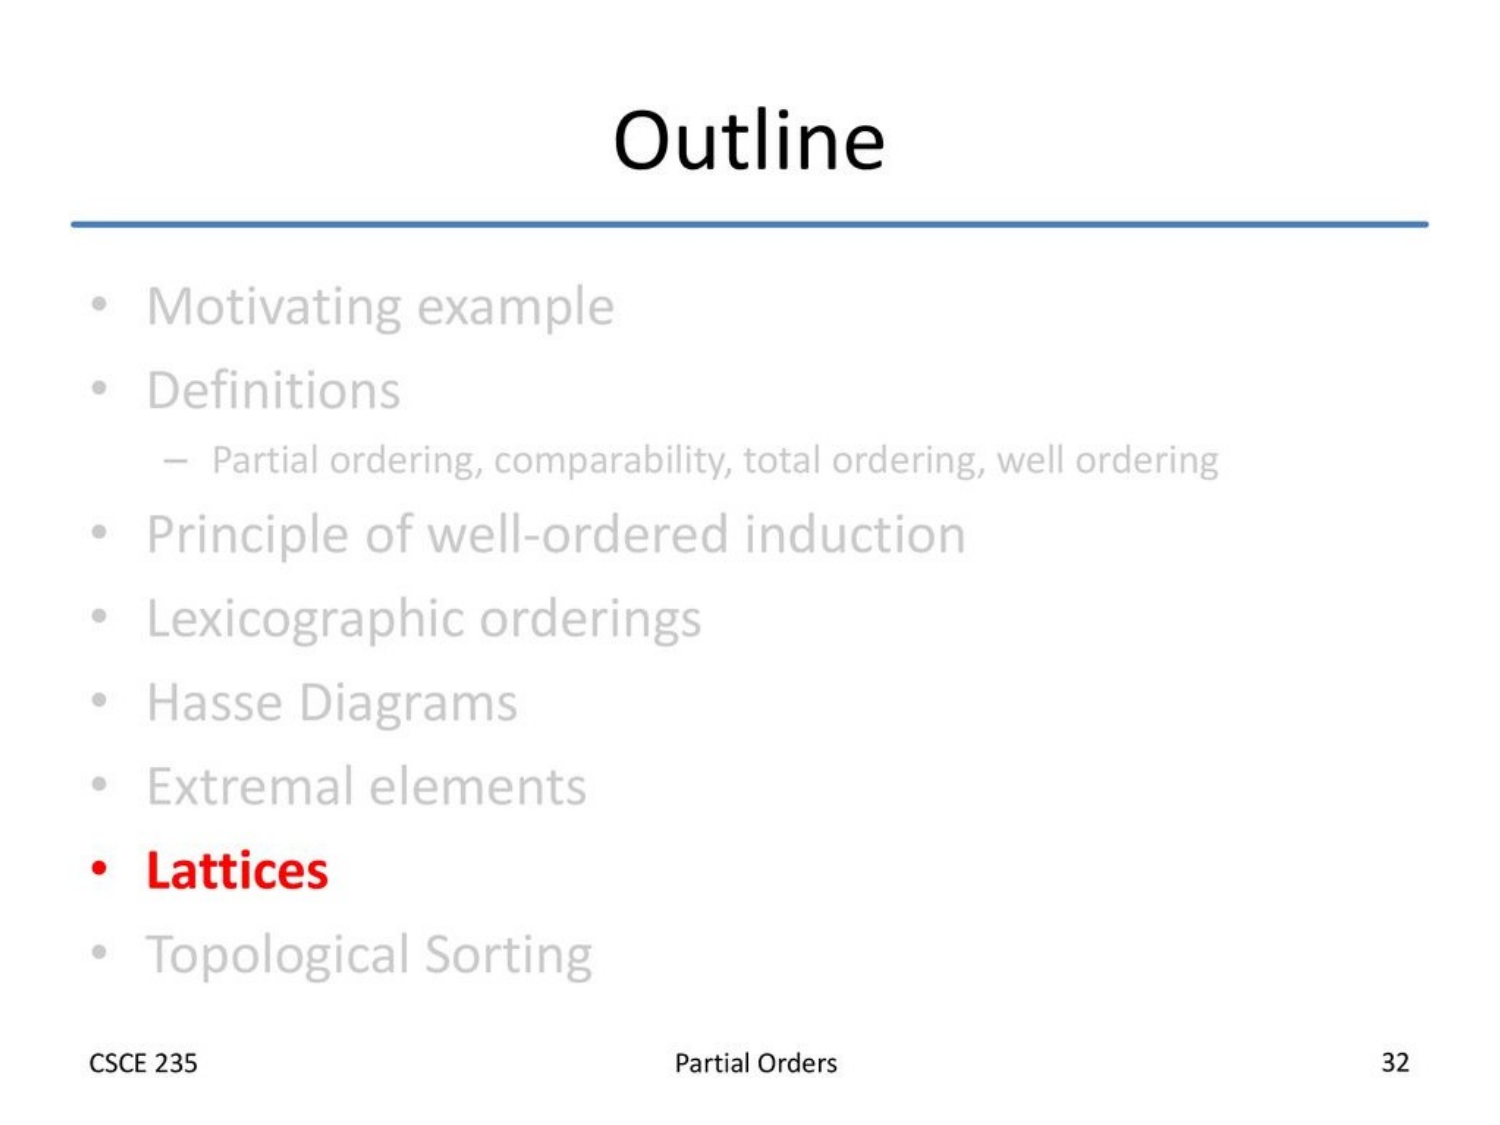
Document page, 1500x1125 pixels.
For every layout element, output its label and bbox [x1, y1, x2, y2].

text_box [68, 105, 1432, 1078]
